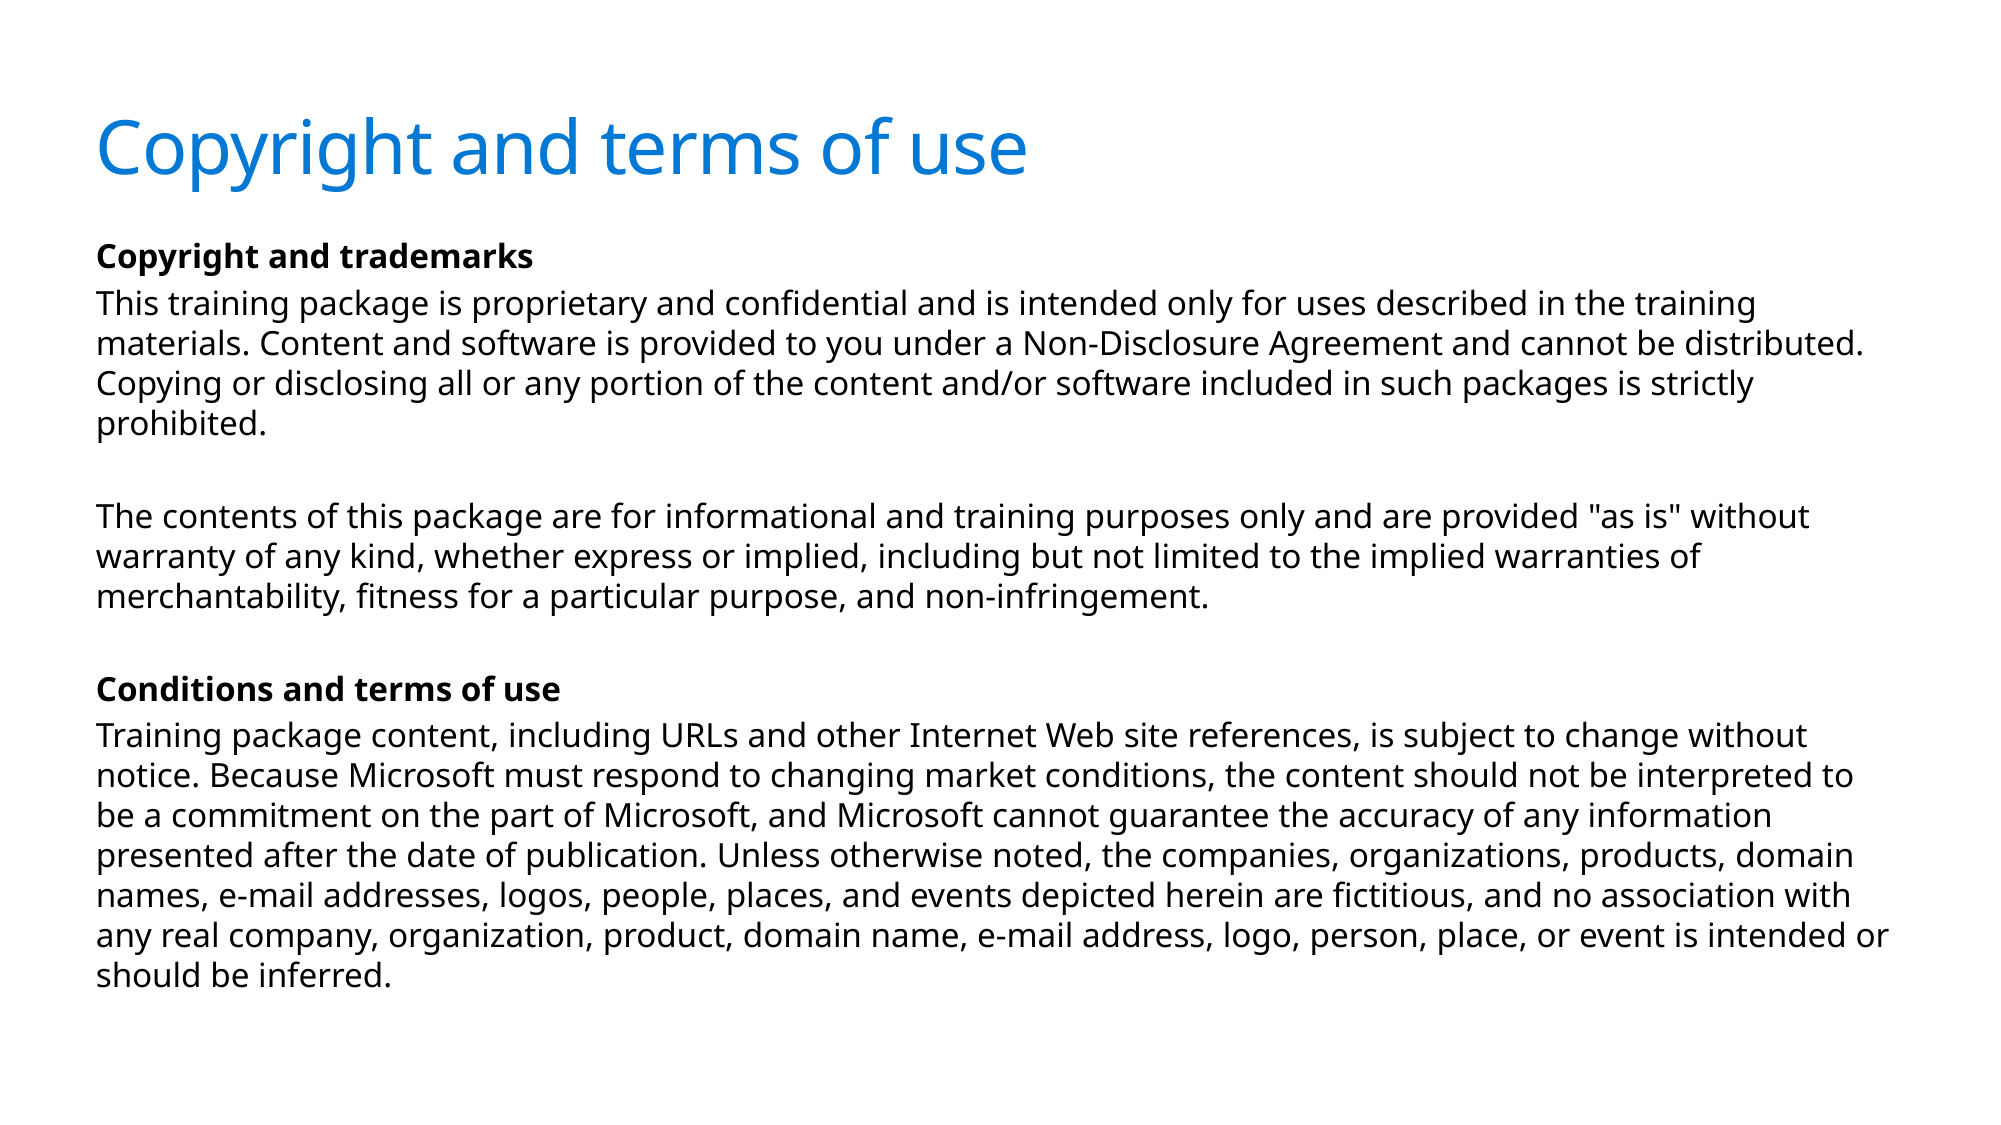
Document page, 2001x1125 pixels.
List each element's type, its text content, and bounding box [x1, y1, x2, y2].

title Copyright and terms of use [95, 99, 1782, 195]
list Copyright and trademarks This training package is proprietary and confidential and is intended only for uses described in the training materials. Content and software is provided to you under a Non-Disclosure Agreement and cannot be distributed. Copying or disclosing all or any portion of the content and/or software included in such packages is strictly prohibited. The contents of this package are for informational and training purposes only and are provided "as is" without warranty of any kind, whether express or implied, including but not limited to the implied warranties of merchantability, fitness for a particular purpose, and non-infringement. Conditions and terms of use Training package content, including URLs and other Internet Web site references, is subject to change without notice. Because Microsoft must respond to changing market conditions, the content should not be interpreted to be a commitment on the part of Microsoft, and Microsoft cannot guarantee the accuracy of any information presented after the date of publication. Unless otherwise noted, the companies, organizations, products, domain names, e-mail addresses, logos, people, places, and events depicted herein are fictitious, and no association with any real company, organization, product, domain name, e-mail address, logo, person, place, or event is intended or should be inferred. [95, 235, 1904, 979]
